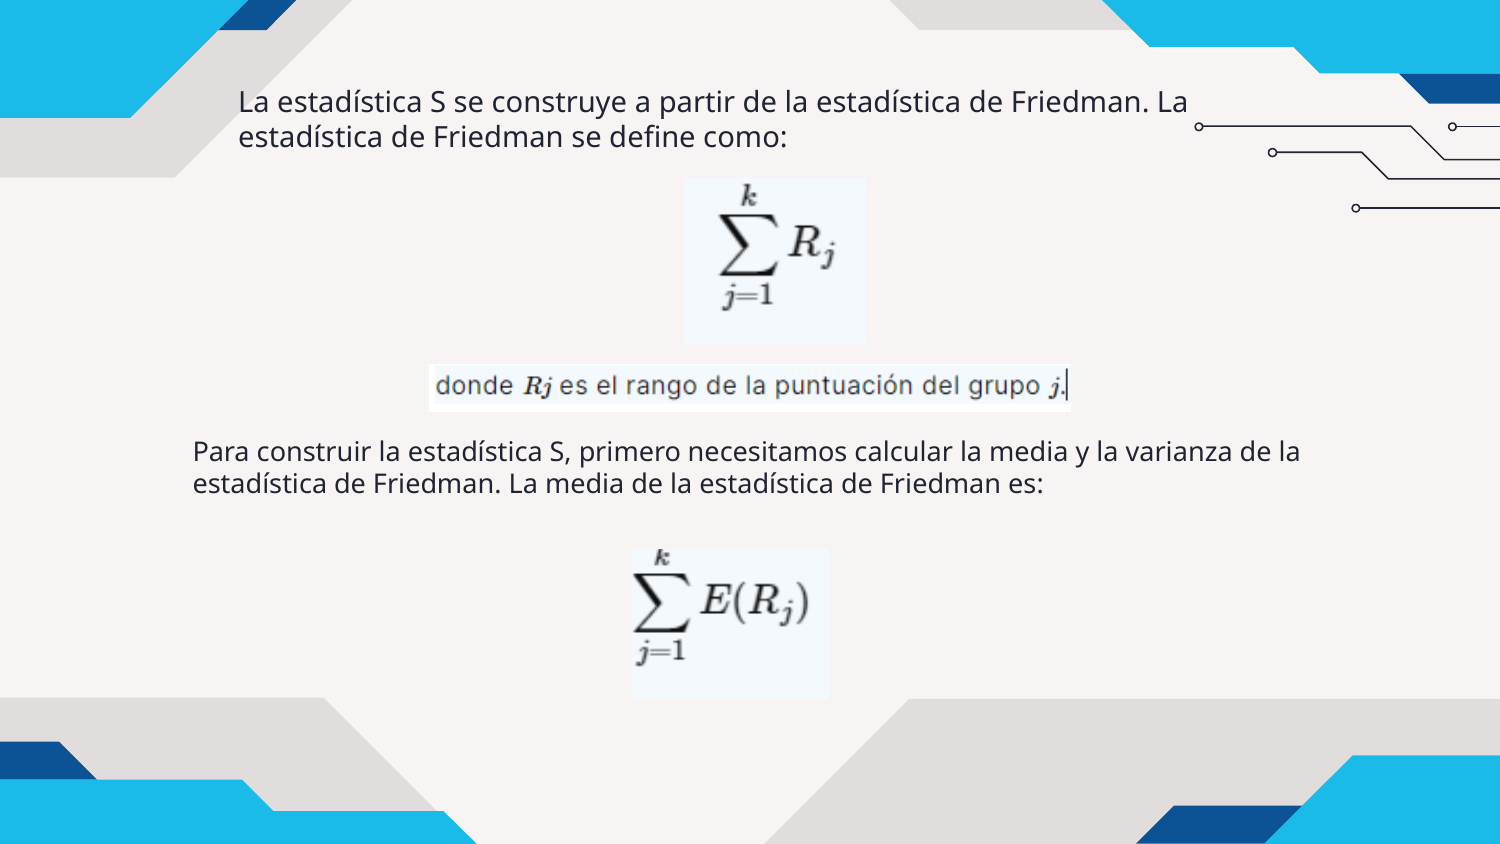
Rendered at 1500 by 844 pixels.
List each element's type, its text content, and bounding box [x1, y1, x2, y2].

picture [684, 178, 867, 344]
picture [632, 549, 829, 700]
picture [429, 364, 1071, 412]
text_box Para construir la estadística S, primero necesitamos calcular la media y la varianza de la estadística de Friedman. La media de la estadística de Friedman es: [177, 419, 1339, 521]
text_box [1194, 122, 1500, 213]
text_box La estadística S se construye a partir de la estadística de Friedman. La estadística de Friedman se define como: [223, 68, 1256, 158]
